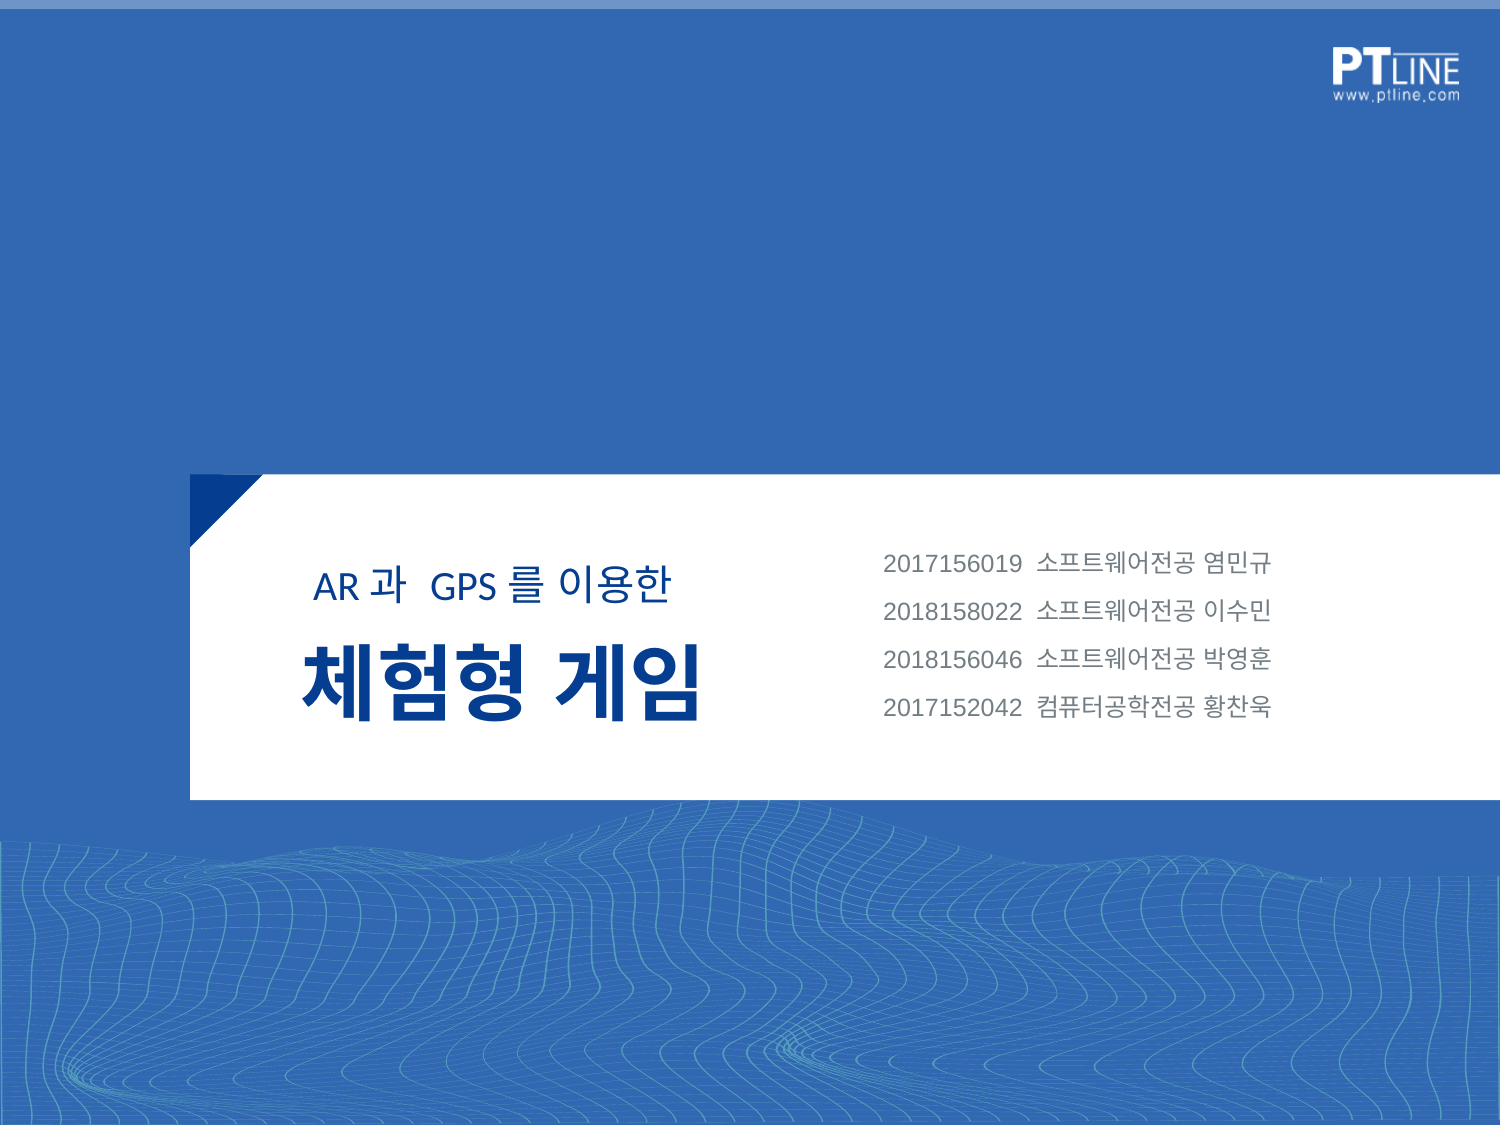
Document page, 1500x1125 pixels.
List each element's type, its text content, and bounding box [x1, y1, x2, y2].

text_box 2017156019 소프트웨어전공 염민규 2018158022 소프트웨어전공 이수민 2018156046 소프트웨어전공 박영훈 2017152042 컴퓨터공학전공 황찬욱 [868, 544, 1500, 584]
list AR과 GPS를 이용한 [298, 557, 1026, 598]
title 체험형 게임 [285, 598, 1500, 776]
